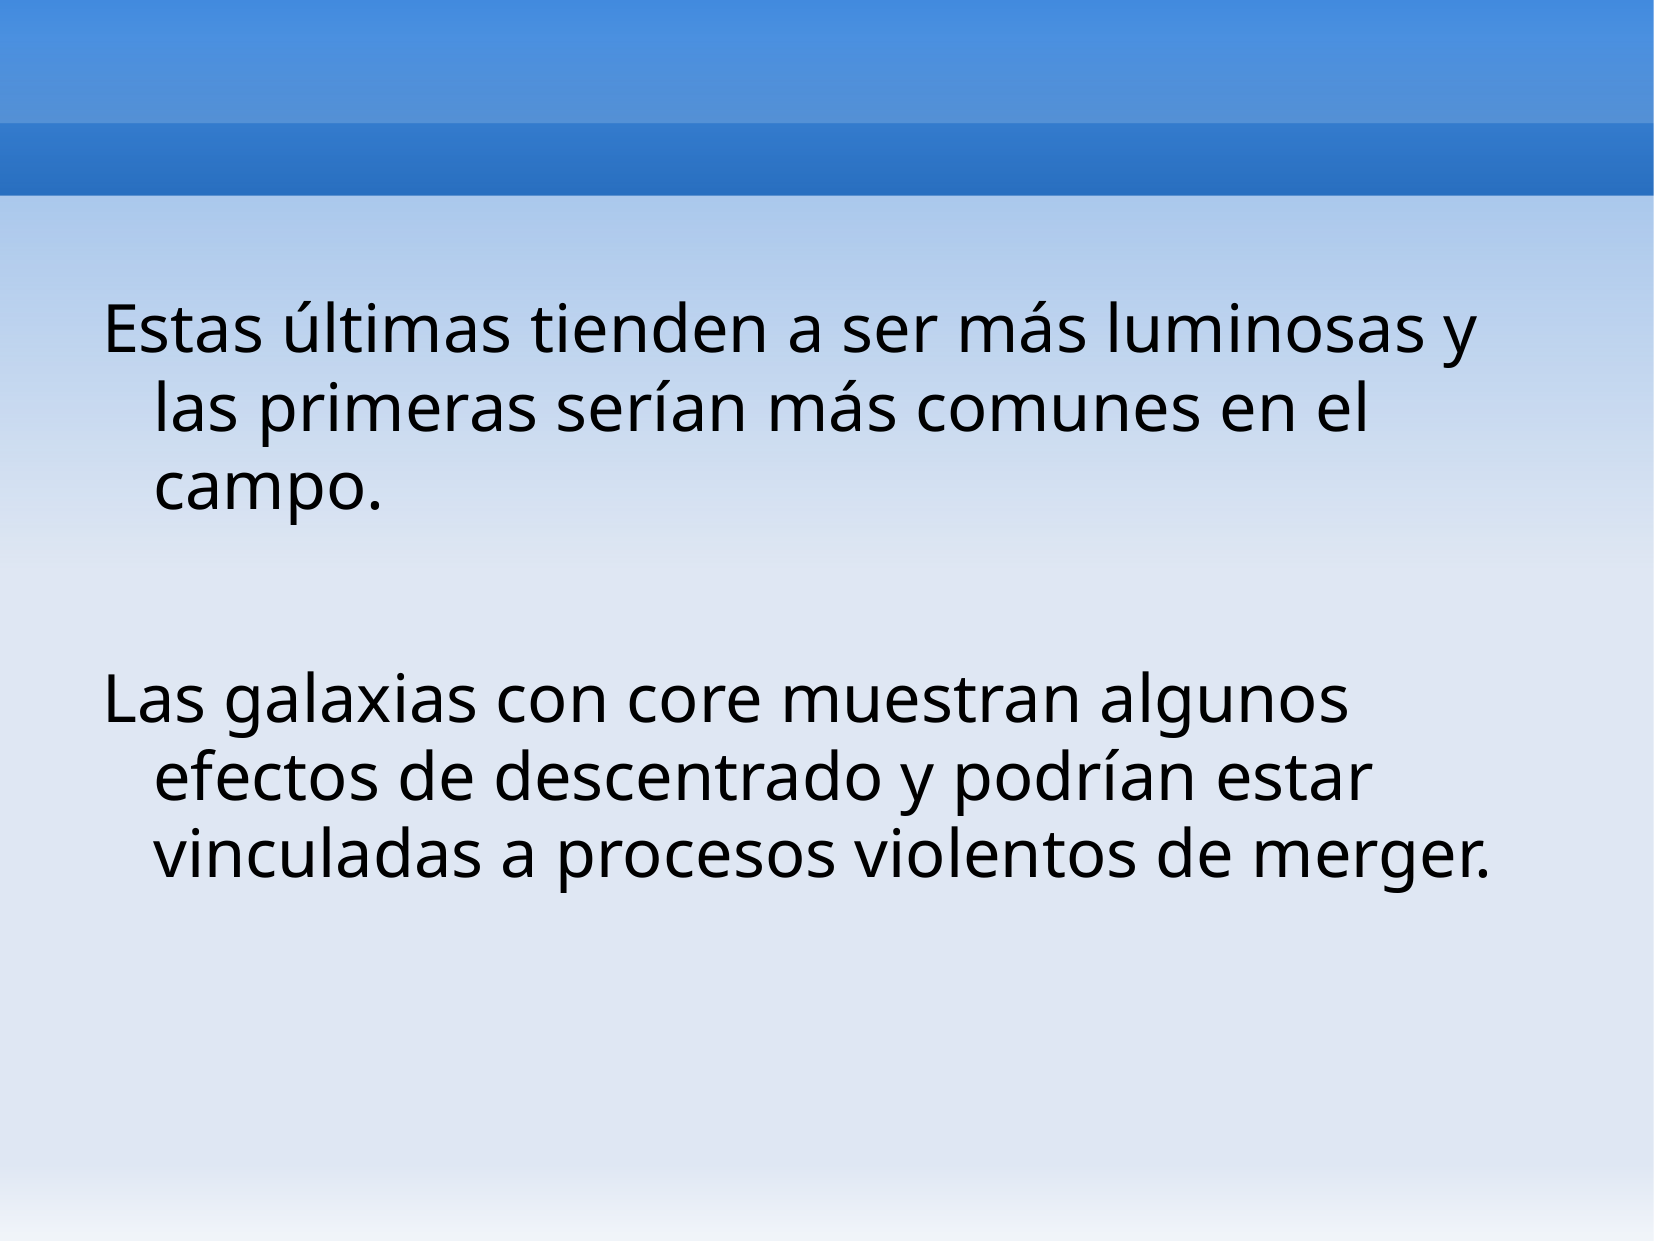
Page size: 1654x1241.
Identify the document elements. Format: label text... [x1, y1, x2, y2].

list Estas últimas tienden a ser más luminosas y las primeras serían más comunes en el campo. Las galaxias con core muestran algunos efectos de descentrado y podrían estar vinculadas a procesos violentos de merger. [82, 290, 1571, 1109]
picture [0, 0, 1654, 1241]
